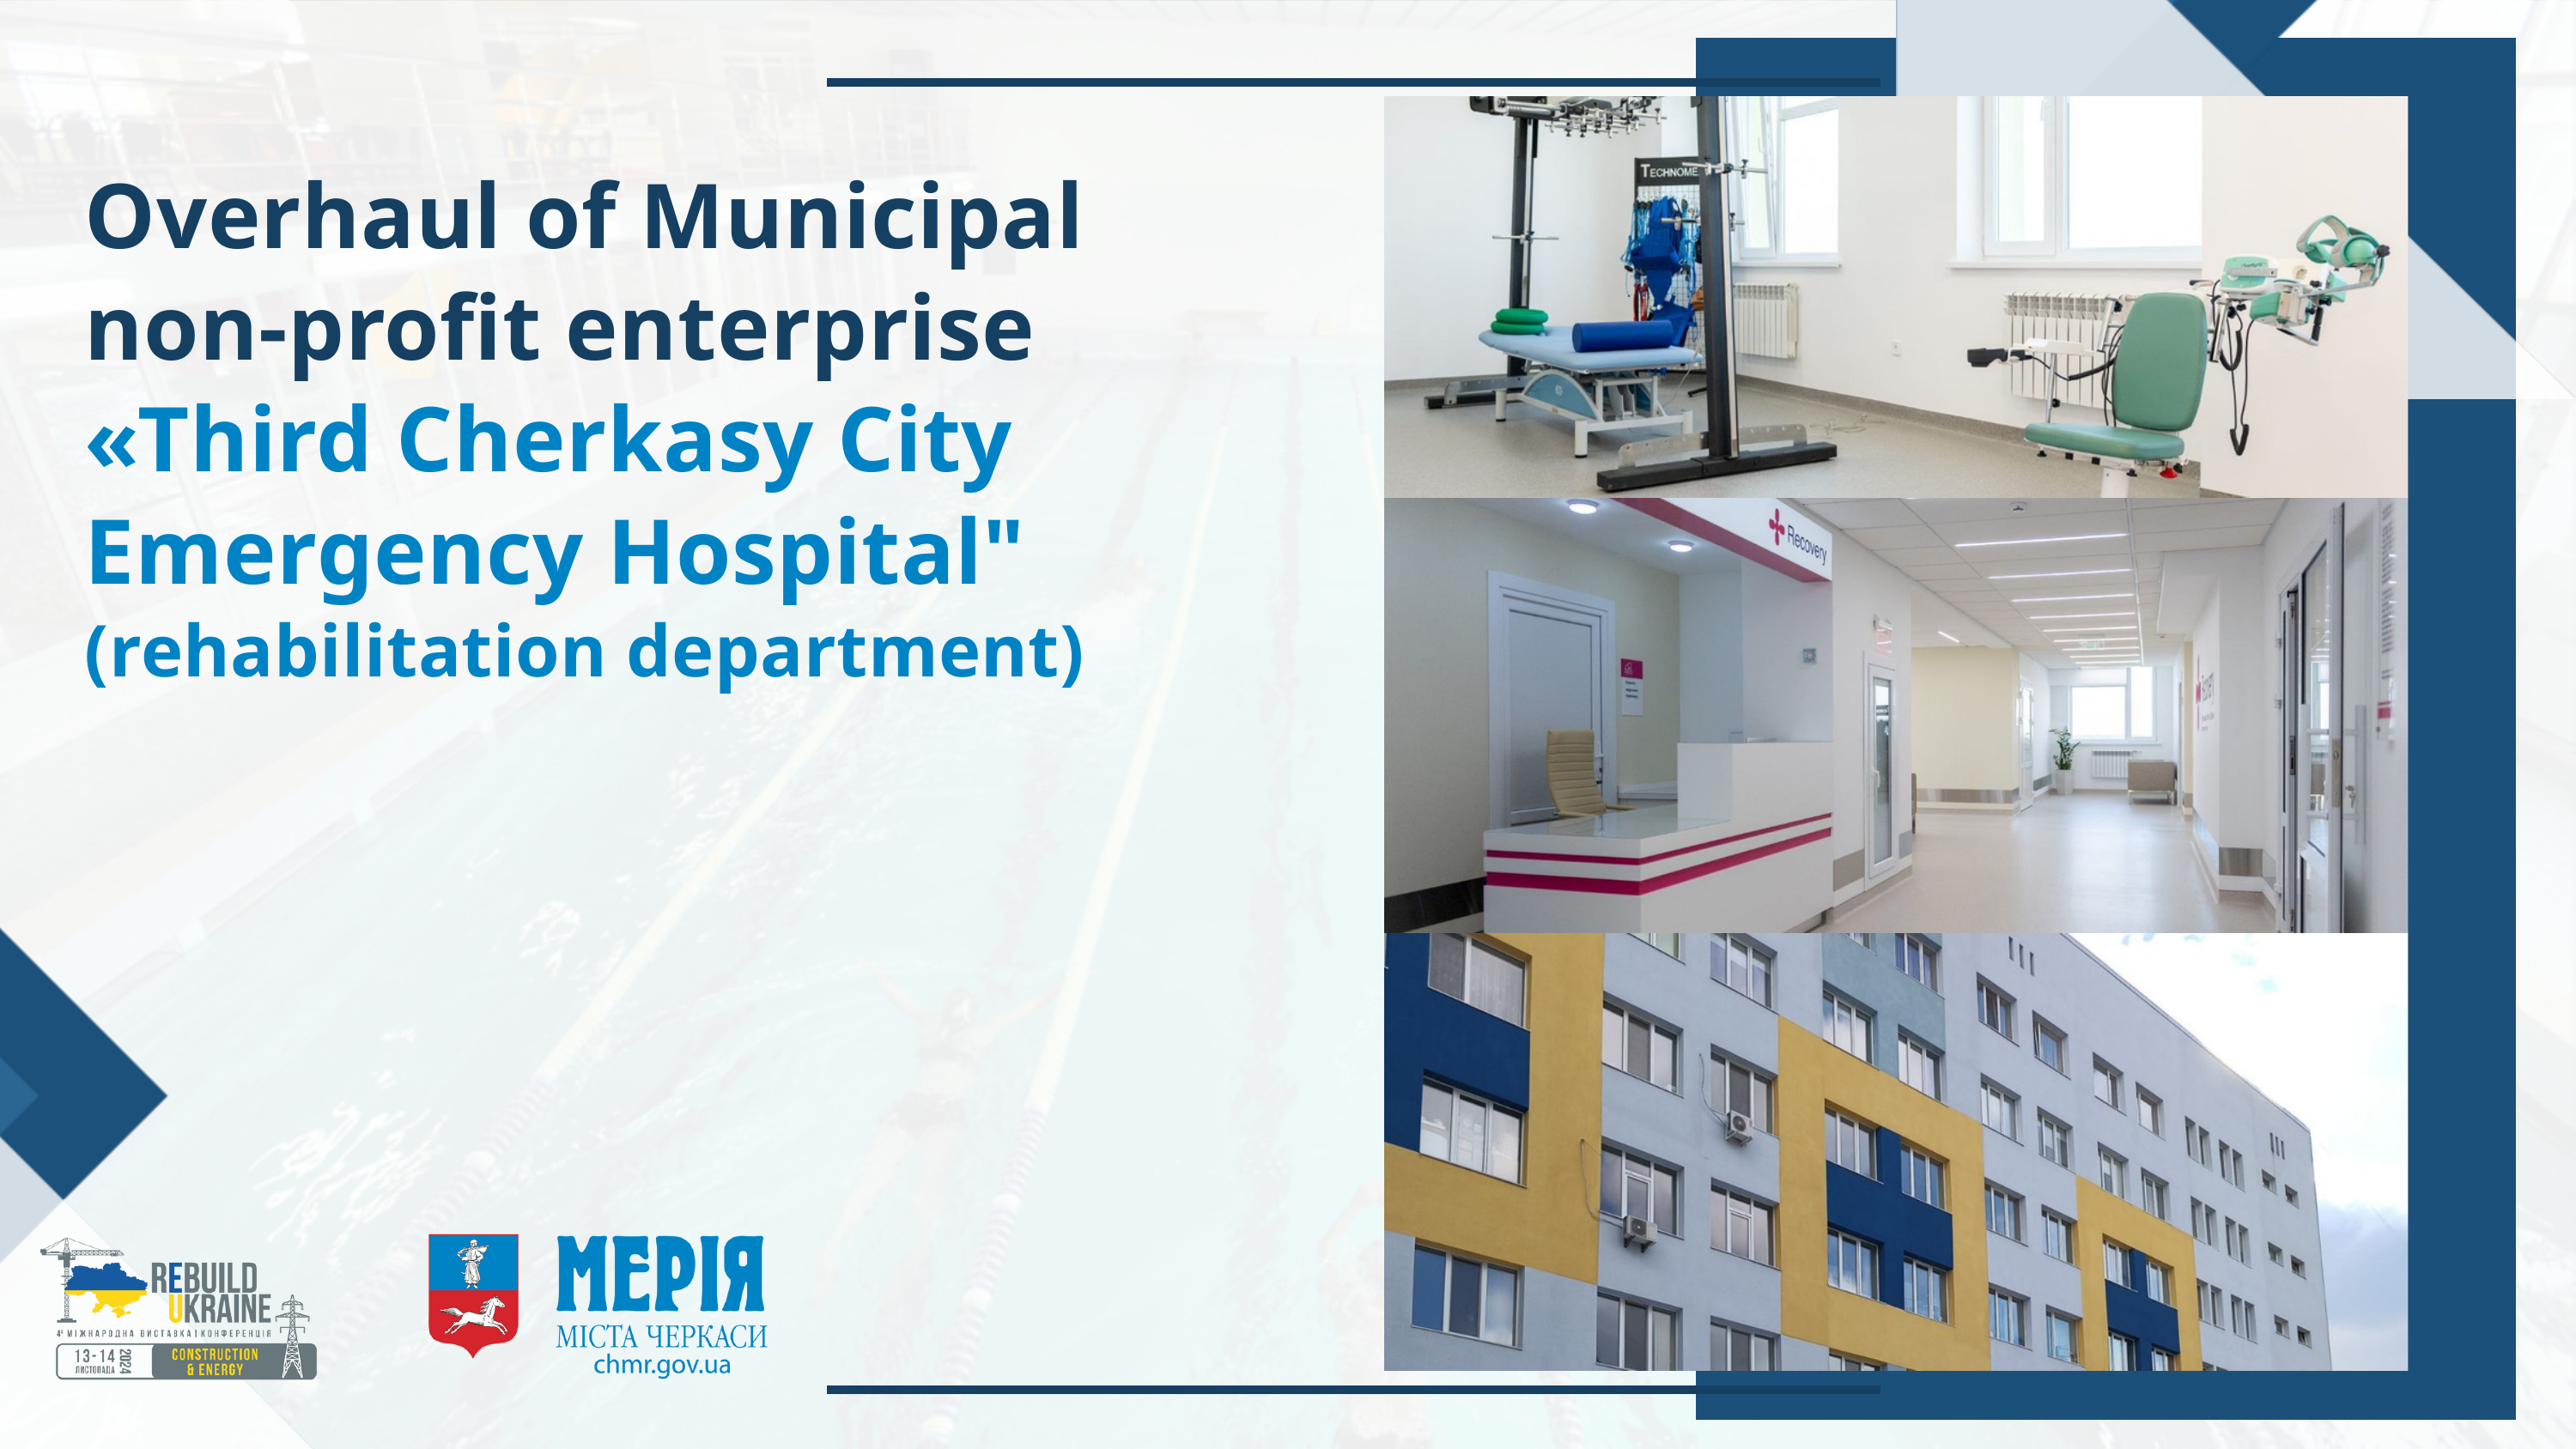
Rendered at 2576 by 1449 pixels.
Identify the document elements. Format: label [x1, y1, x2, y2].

text_box [0, 0, 2576, 1449]
text_box [826, 1385, 1880, 1395]
text_box [1695, 37, 2517, 1421]
text_box [826, 77, 1881, 88]
text_box [406, 1210, 788, 1411]
